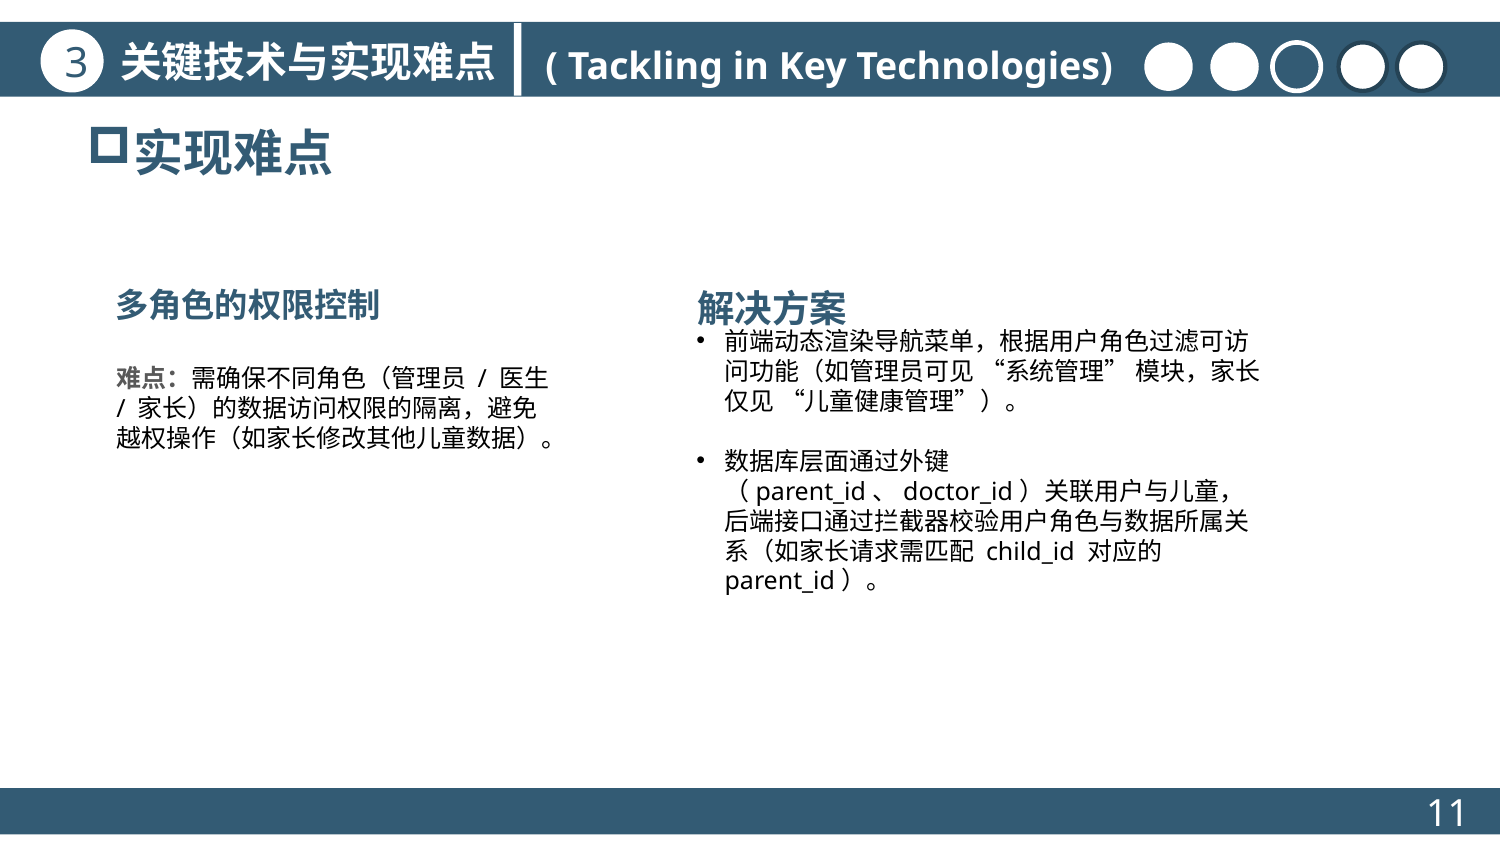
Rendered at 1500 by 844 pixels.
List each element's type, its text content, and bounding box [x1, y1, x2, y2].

text_box 实现难点 [72, 114, 380, 190]
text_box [0, 21, 1500, 98]
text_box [684, 284, 1278, 605]
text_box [0, 781, 1500, 843]
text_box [103, 284, 565, 470]
